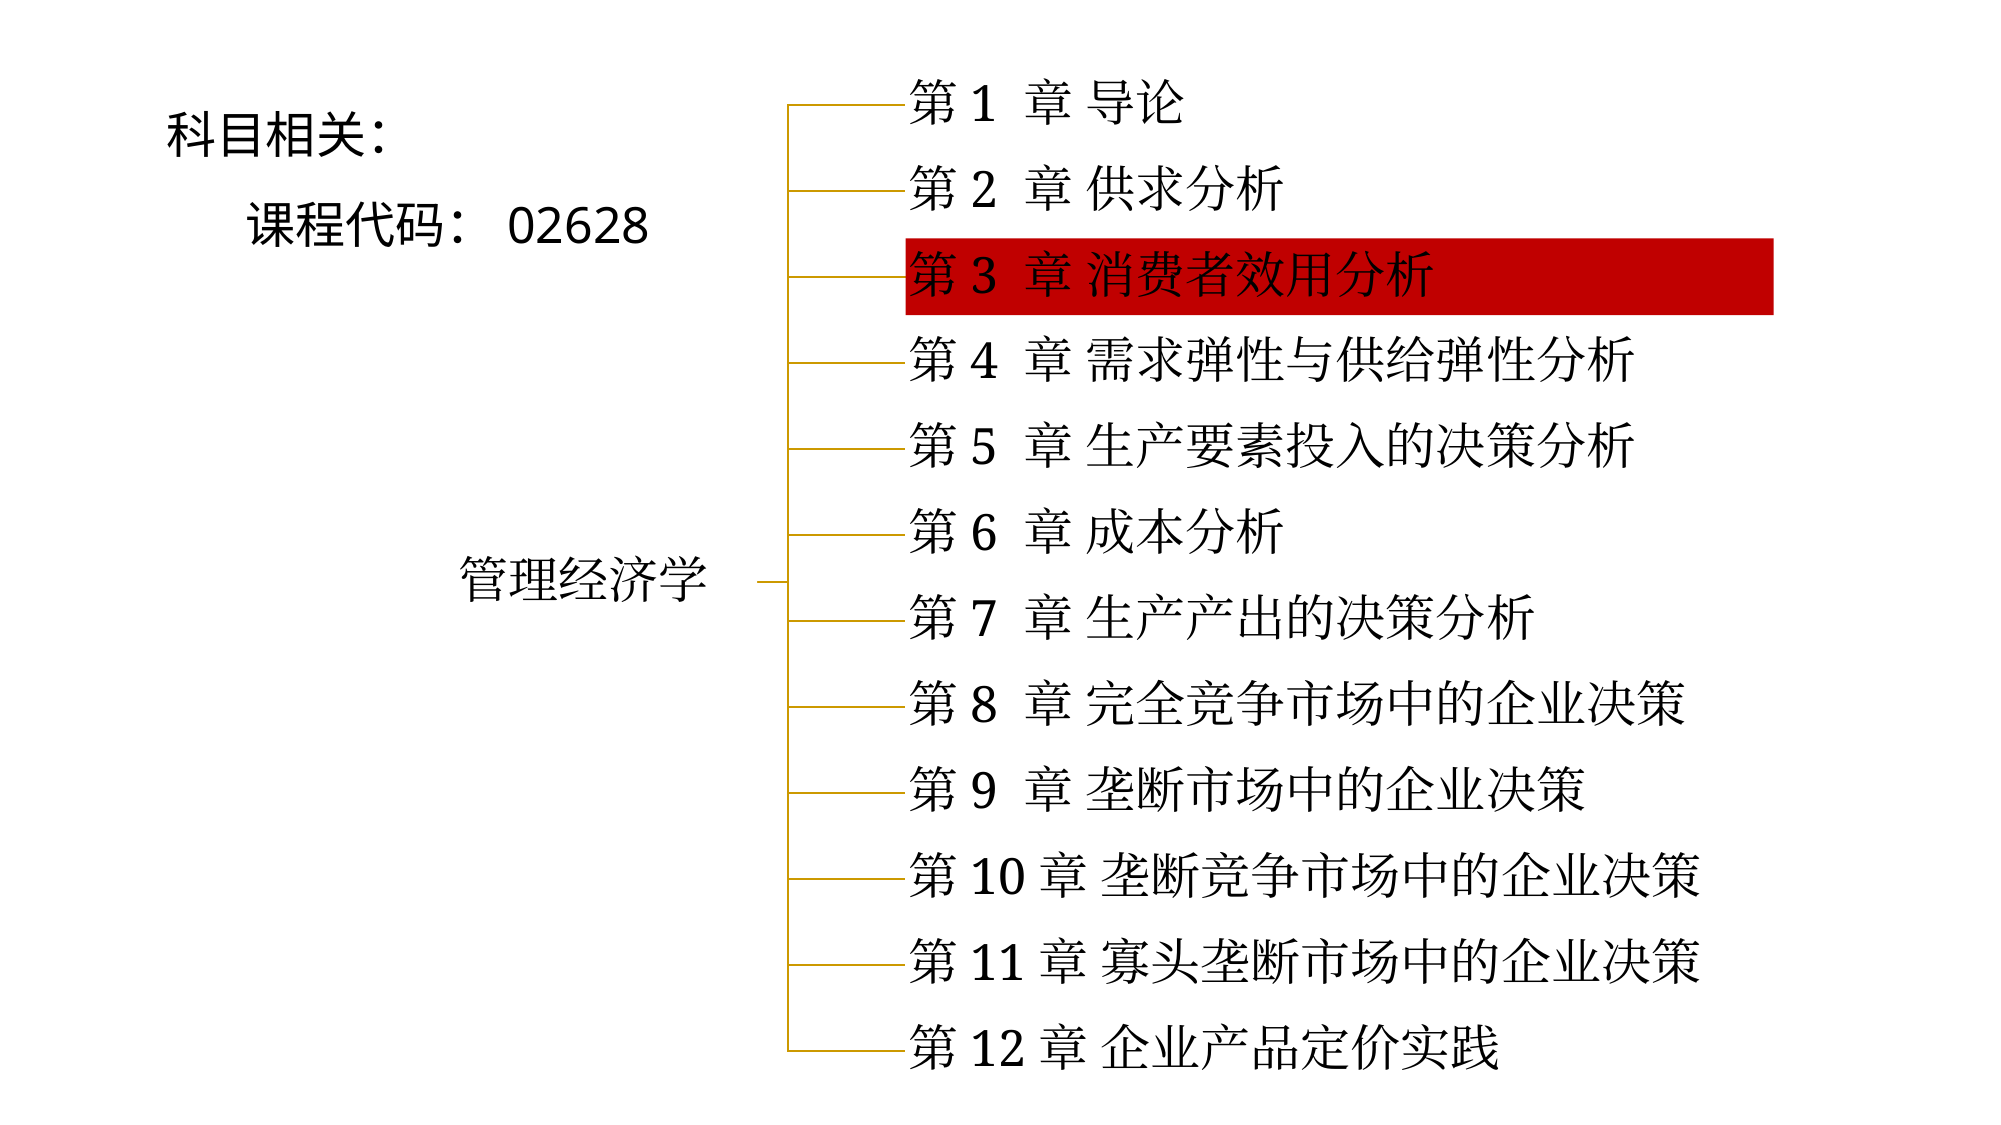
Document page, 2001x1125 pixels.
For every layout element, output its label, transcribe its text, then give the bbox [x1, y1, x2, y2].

text_box 科目相关： 课程代码：02628 [151, 65, 292, 261]
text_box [292, 65, 2000, 1090]
